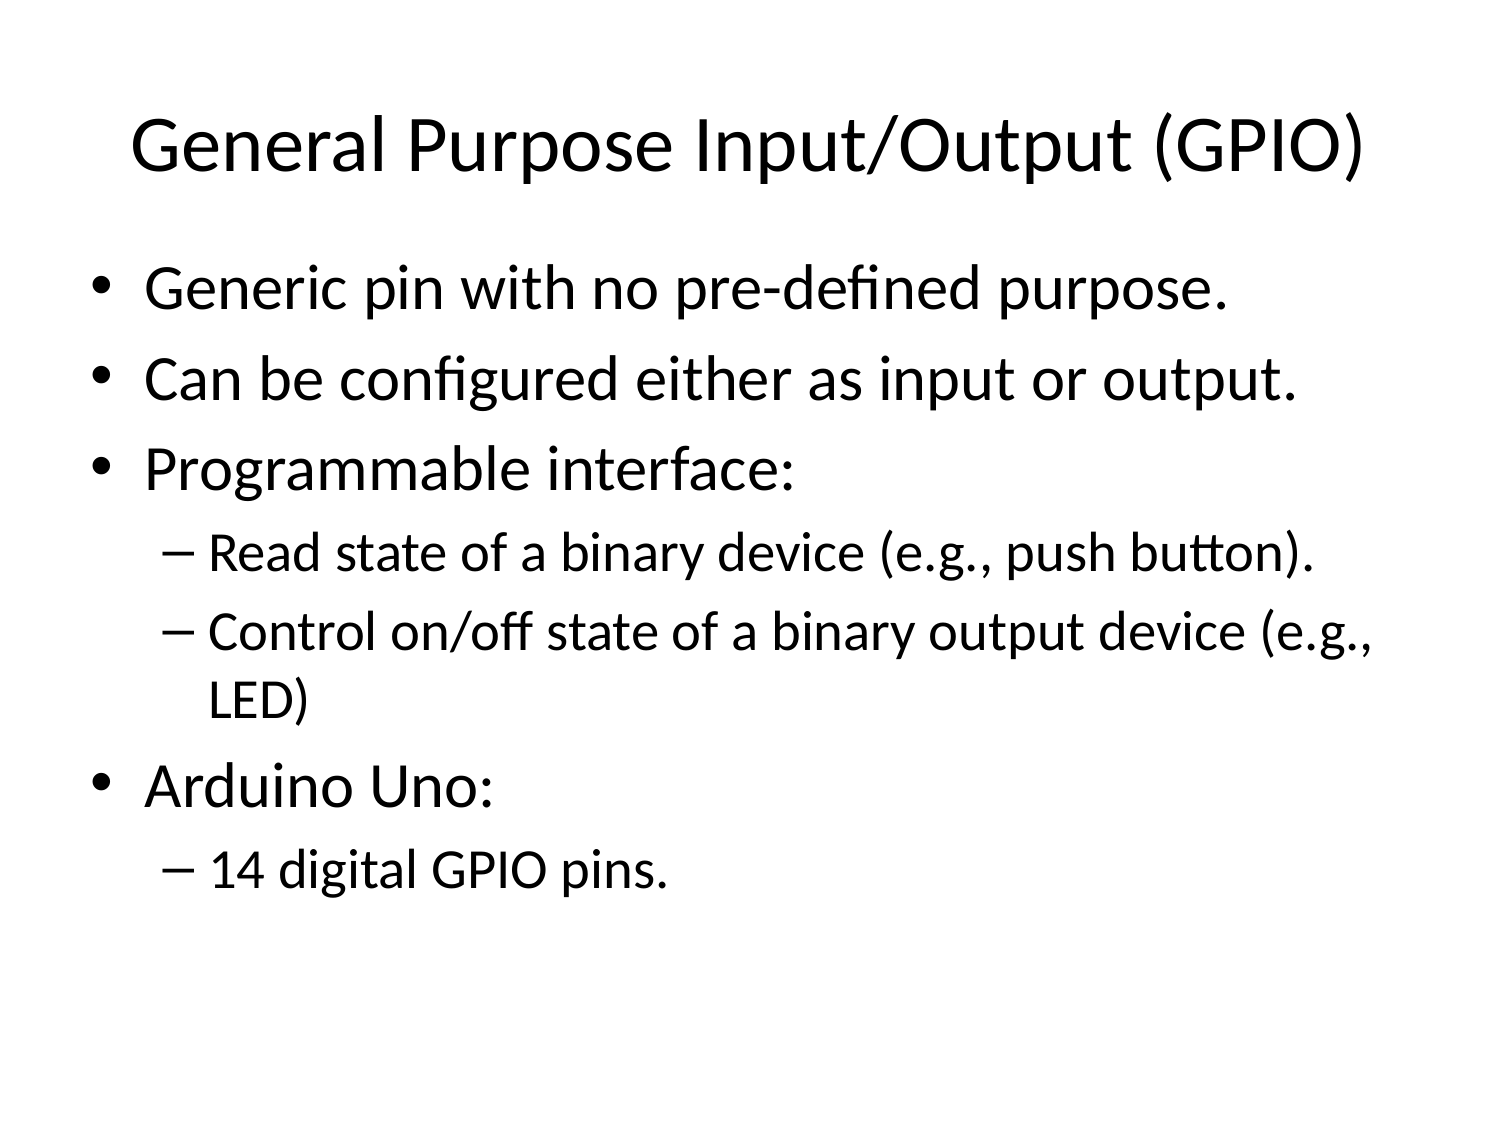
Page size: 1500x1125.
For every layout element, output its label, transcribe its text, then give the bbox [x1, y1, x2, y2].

list Generic pin with no pre-defined purpose. Can be configured either as input or output. Programmable interface: Read state of a binary device (e.g., push button). Control on/off state of a binary output device (e.g., LED) Arduino Uno: 14 digital GPIO pins. [75, 237, 1425, 913]
title General Purpose Input/Output (GPIO) [75, 45, 1425, 233]
